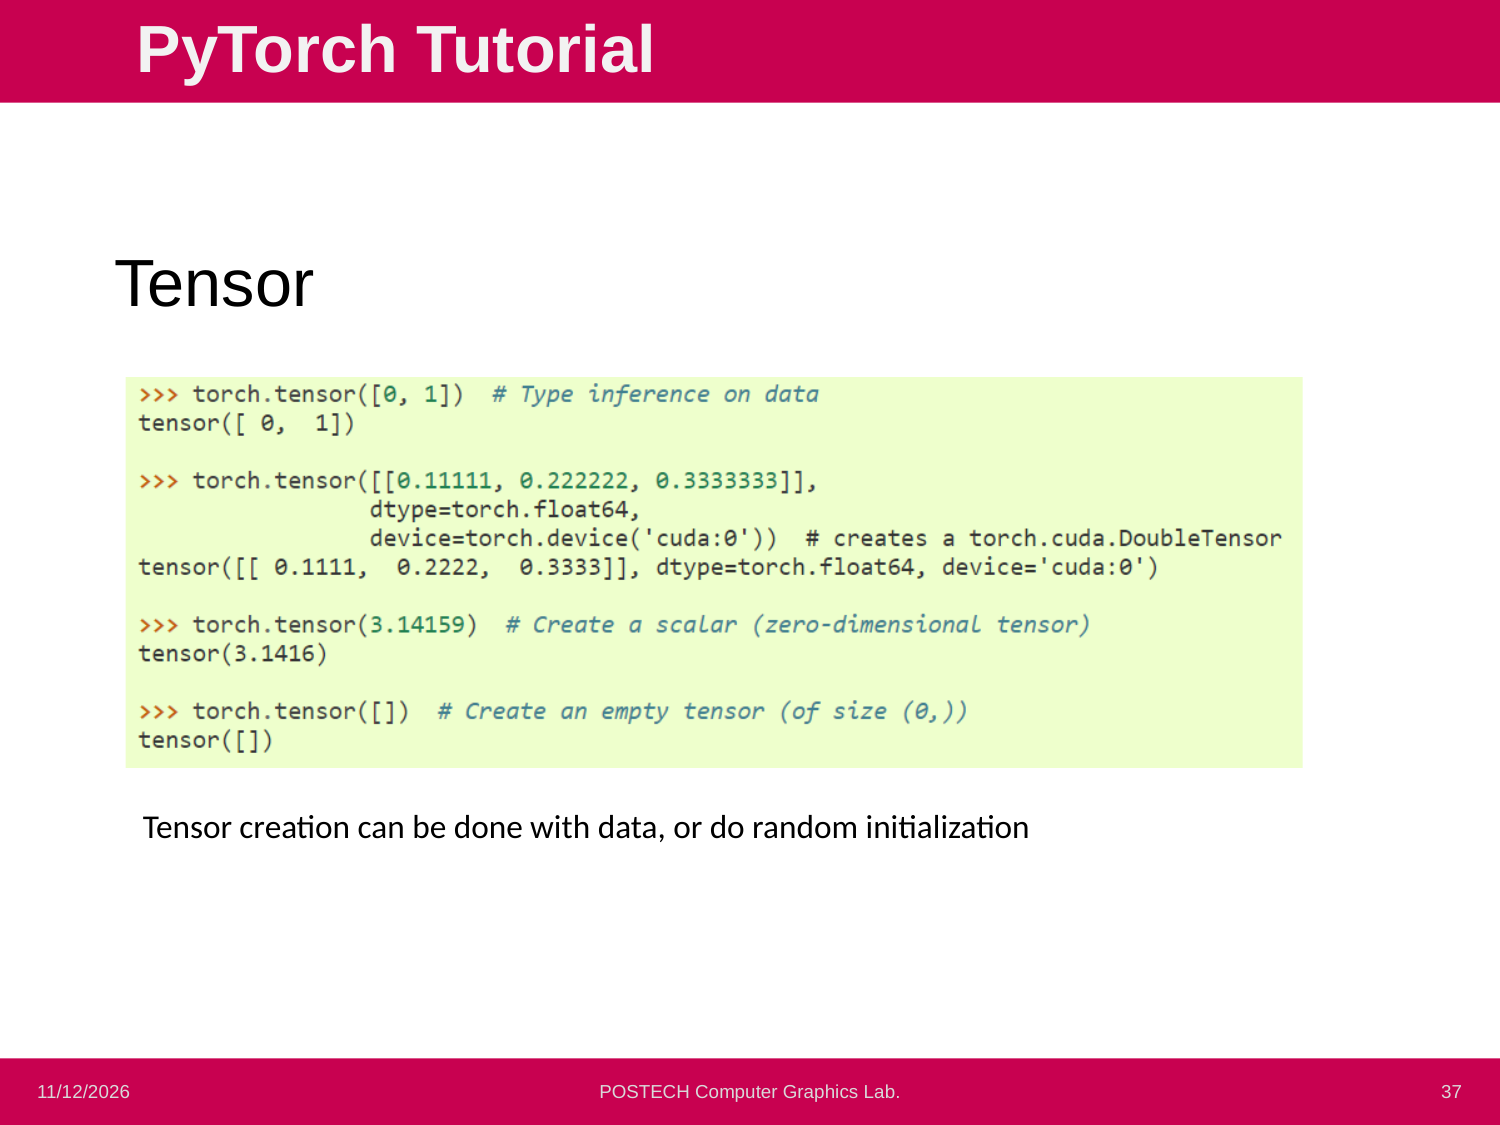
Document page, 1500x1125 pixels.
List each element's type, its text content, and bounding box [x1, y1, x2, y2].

picture [125, 377, 1303, 769]
text_box <number> [1139, 1061, 1477, 1122]
text_box Tensor creation can be done with data, or do random initialization [128, 789, 1306, 859]
text_box PyTorch Tutorial [103, 0, 1397, 103]
text_box Tensor [103, 218, 1397, 326]
text_box POSTECH Computer Graphics Lab. [496, 1061, 1003, 1122]
text_box 10/05/2020 [22, 1061, 360, 1122]
